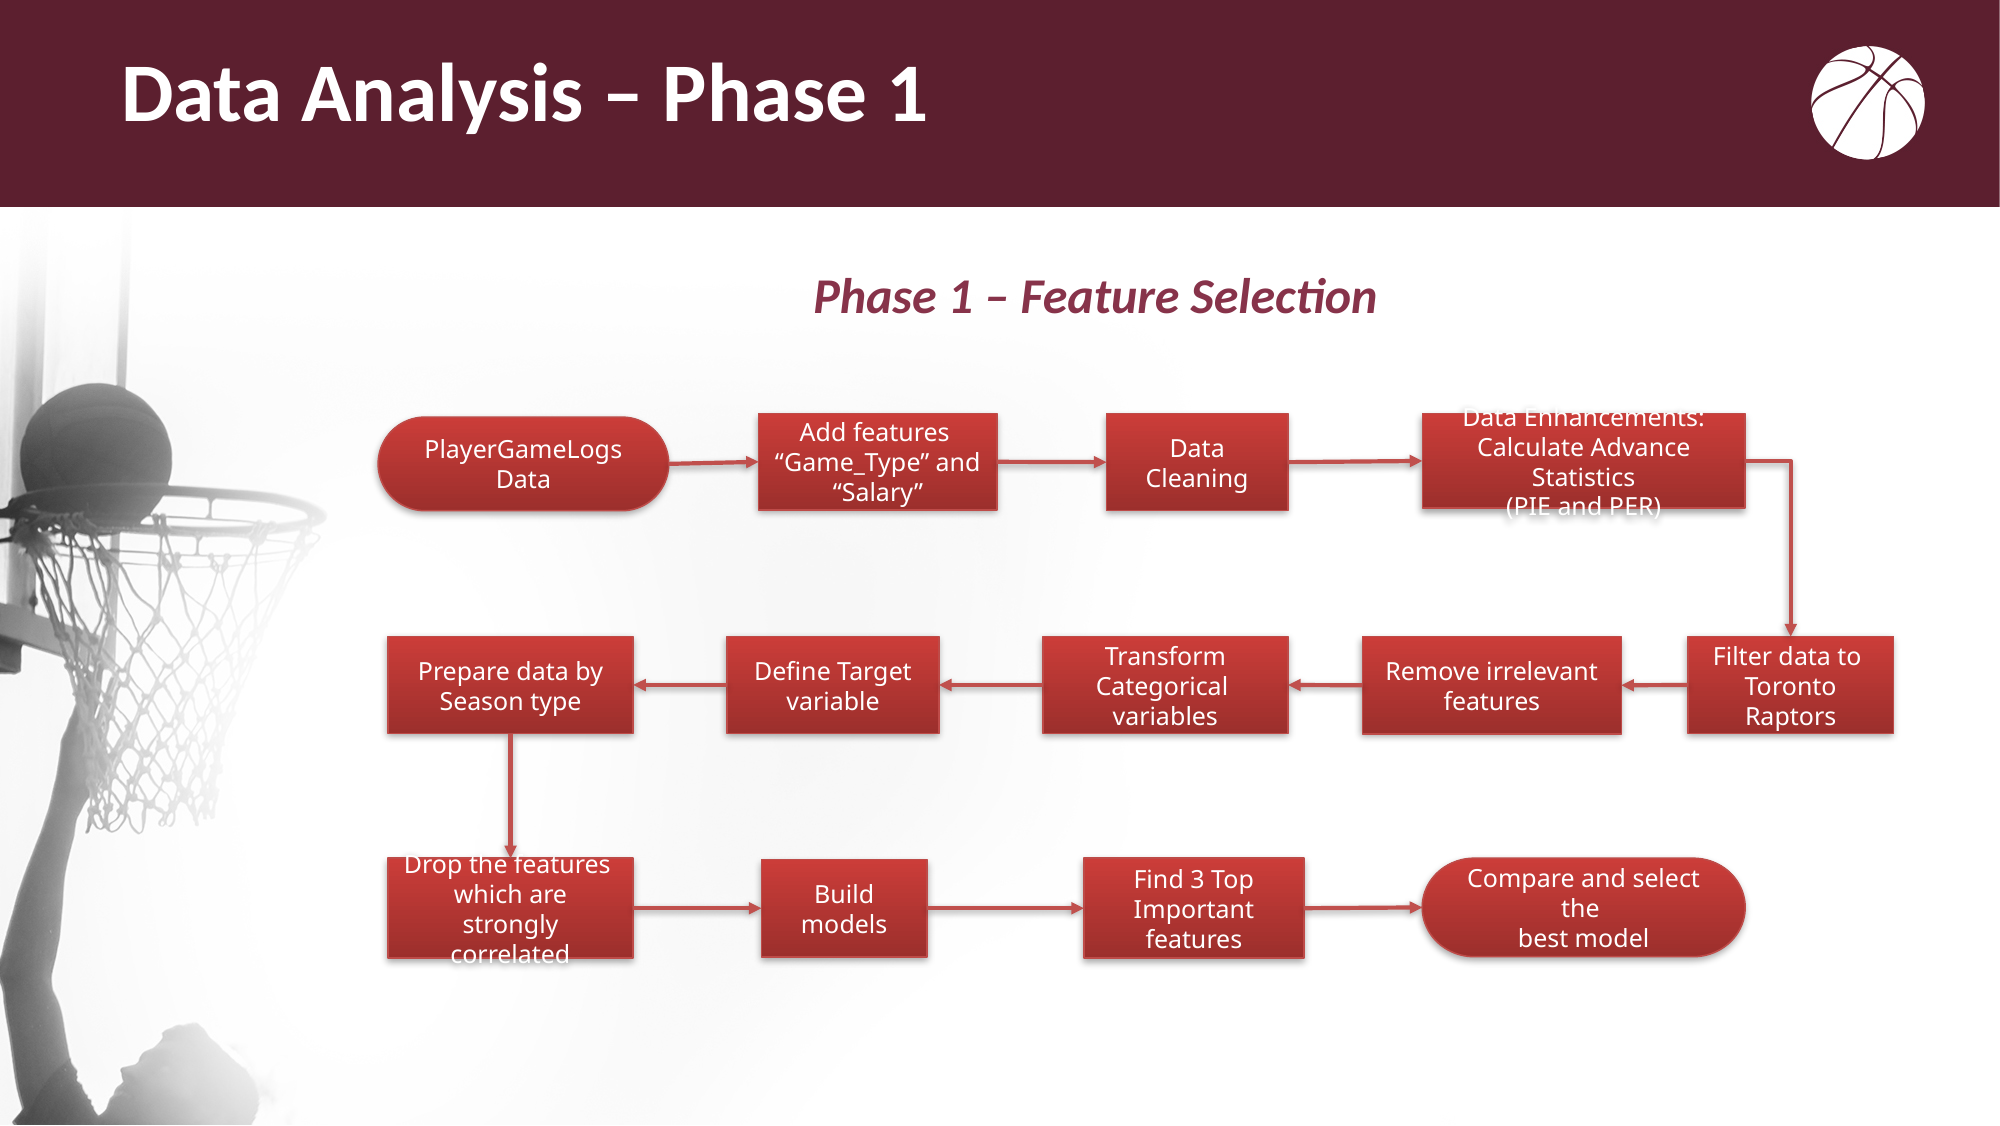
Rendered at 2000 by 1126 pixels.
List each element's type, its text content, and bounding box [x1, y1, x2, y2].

text_box Prepare data by Season type [387, 636, 634, 734]
picture [0, 0, 2000, 1125]
text_box Drop the features which are strongly correlated [387, 857, 634, 959]
text_box Define Target variable [726, 636, 940, 734]
text_box Build models [761, 859, 928, 958]
text_box Remove irrelevant features [1362, 636, 1622, 735]
text_box Find 3 Top Important features [1083, 857, 1305, 959]
text_box Add features “Game_Type” and “Salary” [758, 413, 998, 511]
text_box Data Enhancements: Calculate Advance Statistics (PIE and PER) [1422, 413, 1746, 509]
text_box PlayerGameLogs Data [377, 416, 670, 512]
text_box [668, 461, 759, 465]
text_box Filter data to Toronto Raptors [1687, 636, 1894, 734]
text_box Compare and select the best model [1421, 857, 1746, 958]
list Phase 1 – Feature Selection [267, 255, 1924, 340]
text_box Transform Categorical variables [1042, 636, 1289, 734]
text_box Data Cleaning [1106, 413, 1289, 511]
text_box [1744, 460, 1791, 637]
title Data Analysis – Phase 1 [104, 22, 1905, 154]
